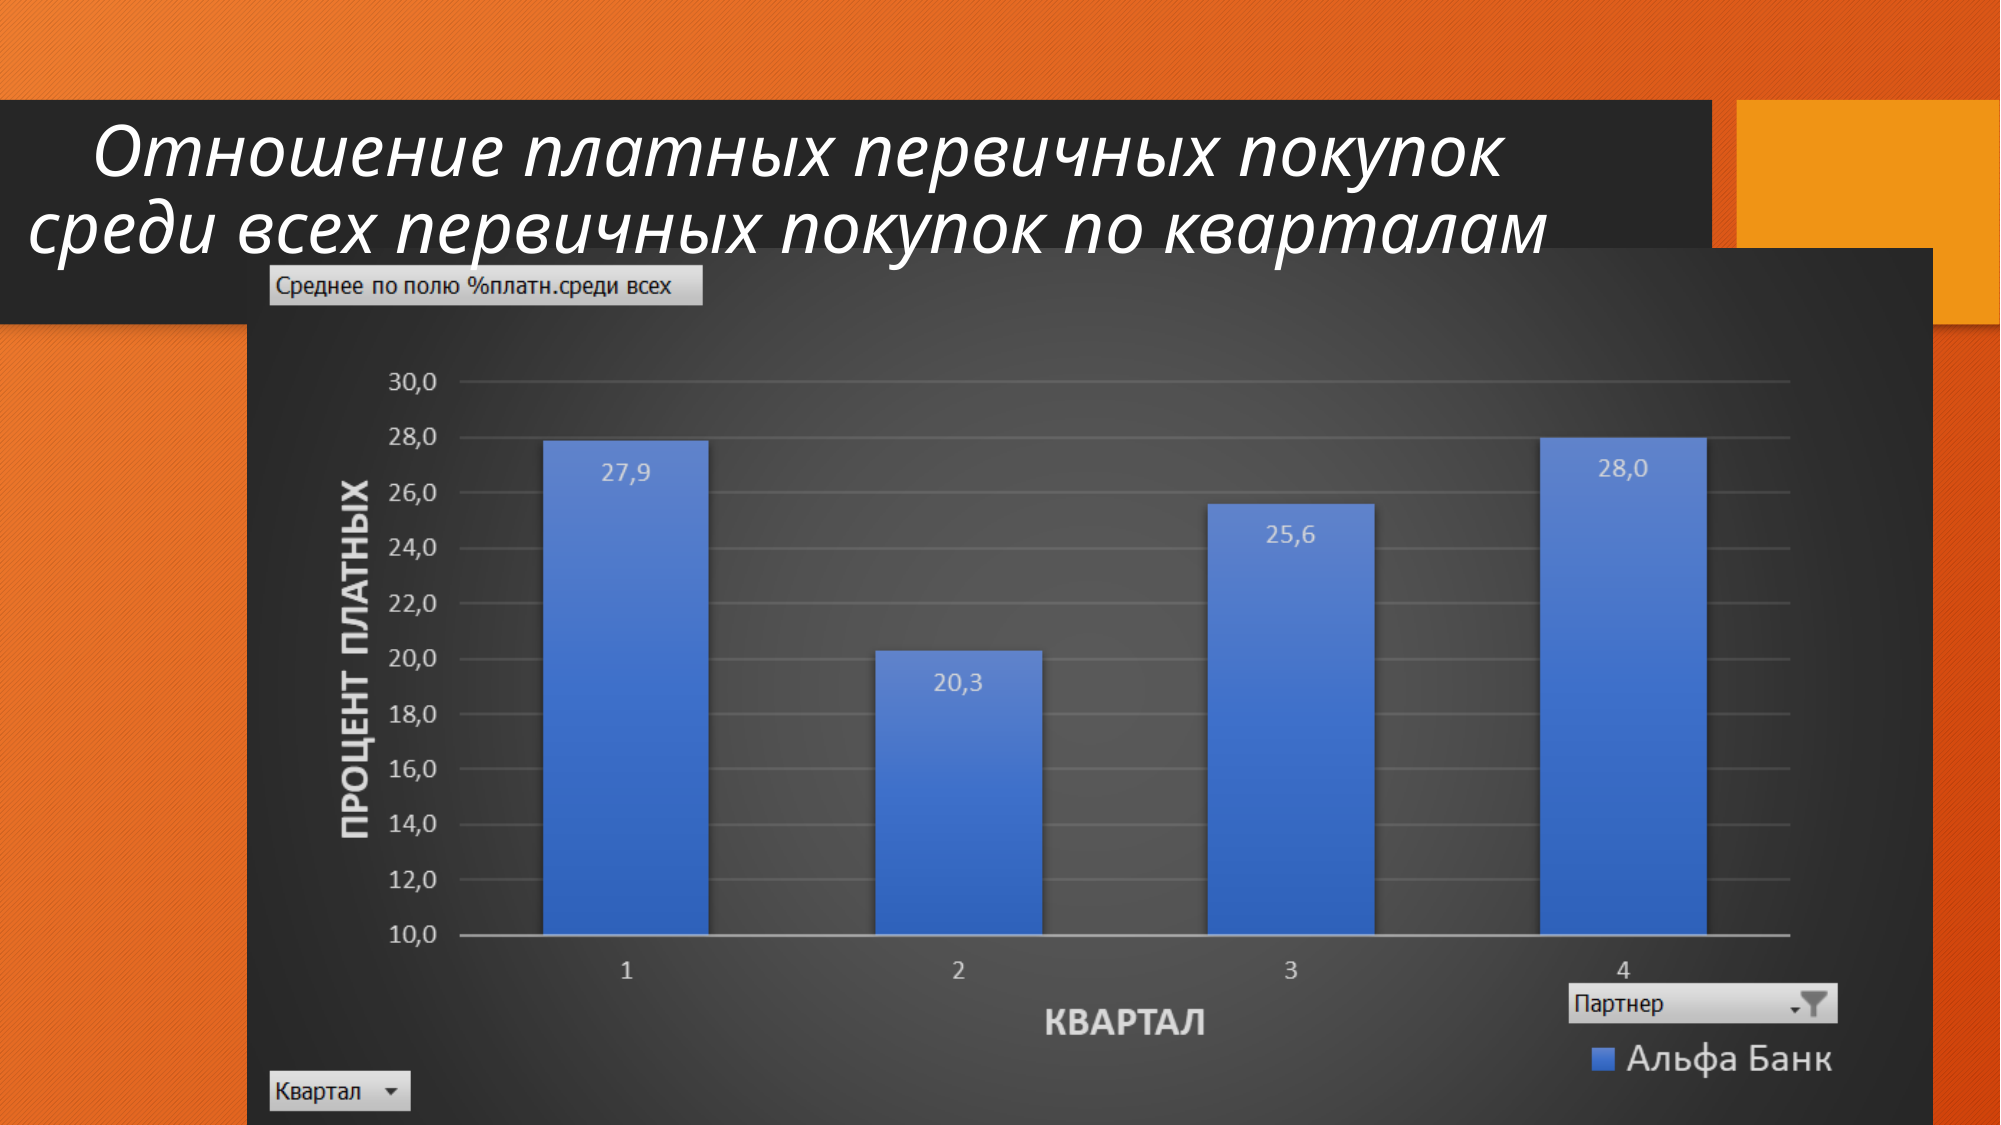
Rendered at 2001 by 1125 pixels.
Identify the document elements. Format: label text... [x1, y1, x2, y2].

picture [0, 248, 2000, 1125]
title Отношение платных первичных покупок среди всех первичных покупок по кварталам [0, 103, 1578, 281]
